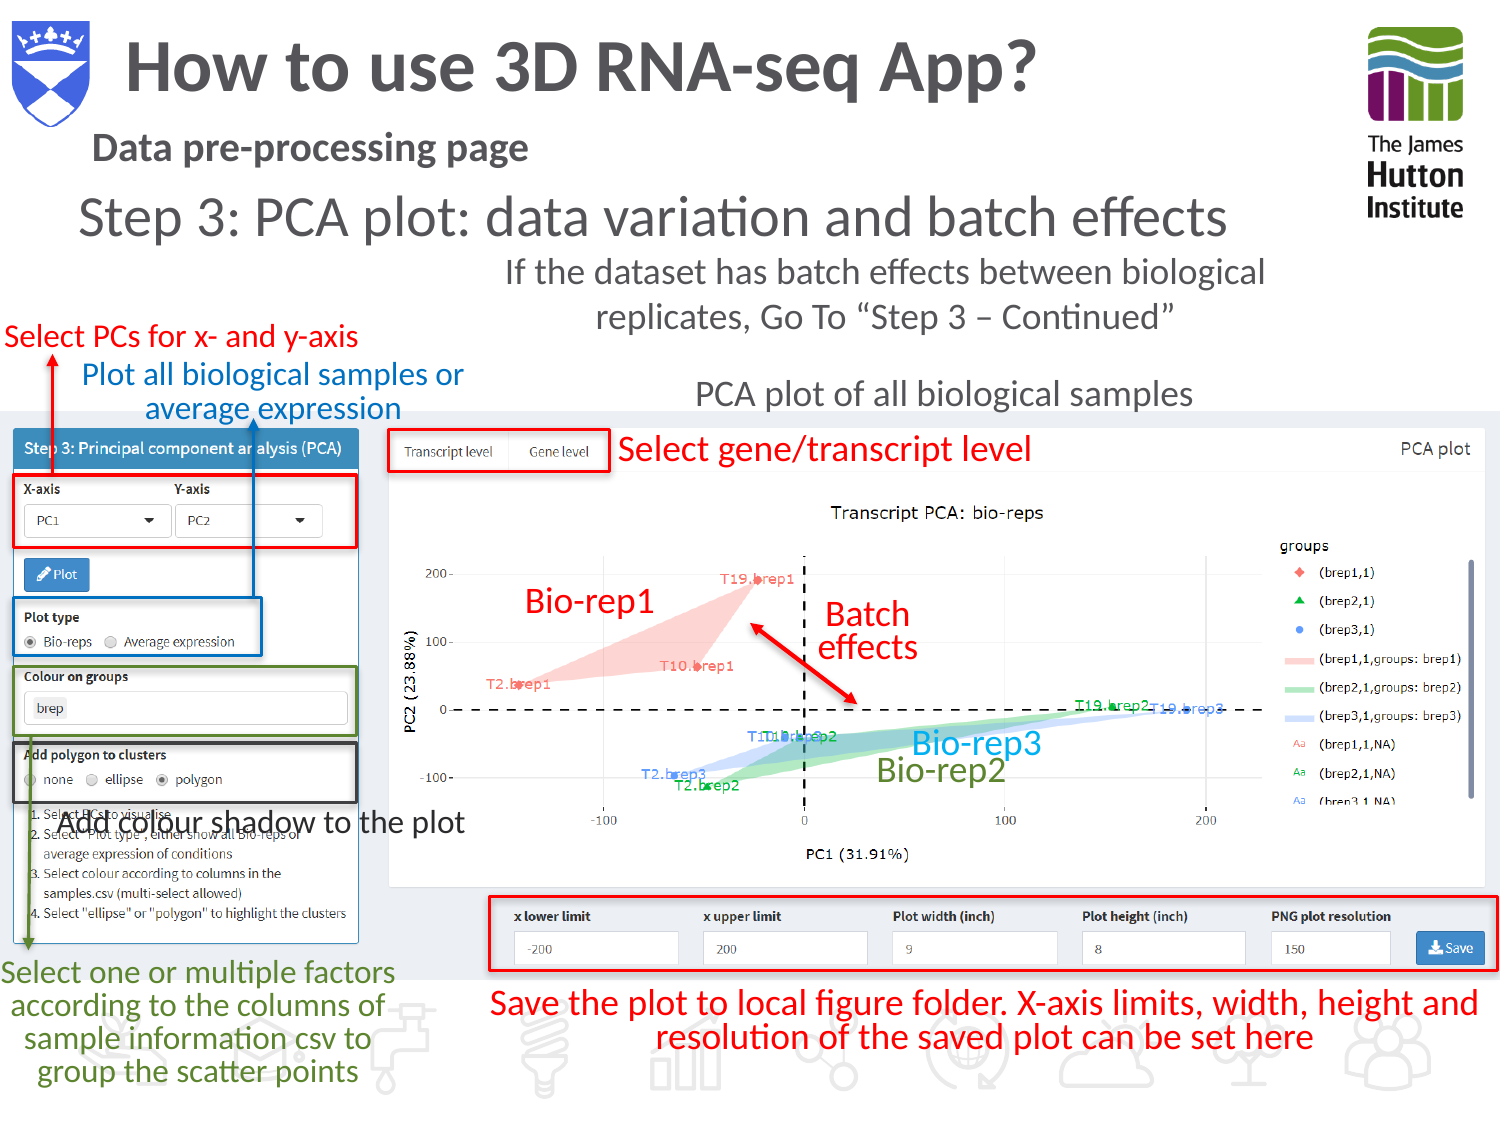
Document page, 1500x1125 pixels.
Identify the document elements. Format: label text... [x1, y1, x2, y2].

picture [0, 411, 1500, 980]
text_box Select PCs for x- and y-axis [0, 313, 400, 362]
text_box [749, 622, 858, 705]
list Step 3: PCA plot: data variation and batch effects [63, 171, 1414, 409]
text_box Plot all biological samples or average expression [55, 351, 492, 409]
text_box PCA plot of all biological samples [680, 361, 1210, 409]
picture [1368, 27, 1463, 218]
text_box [28, 736, 32, 951]
picture [11, 17, 90, 127]
text_box Save the plot to local figure folder. X-axis limits, width, height and resolution of the saved plot can be set here [473, 987, 1498, 1064]
text_box If the dataset has batch effects between biological replicates, Go To “Step 3 – Continued” [410, 239, 1362, 345]
text_box How to use 3D RNA-seq App? [110, 1, 1319, 122]
text_box Select one or multiple factors according to the columns of sample information csv to group the scatter points [0, 987, 416, 1097]
text_box Data pre-processing page [77, 112, 545, 177]
